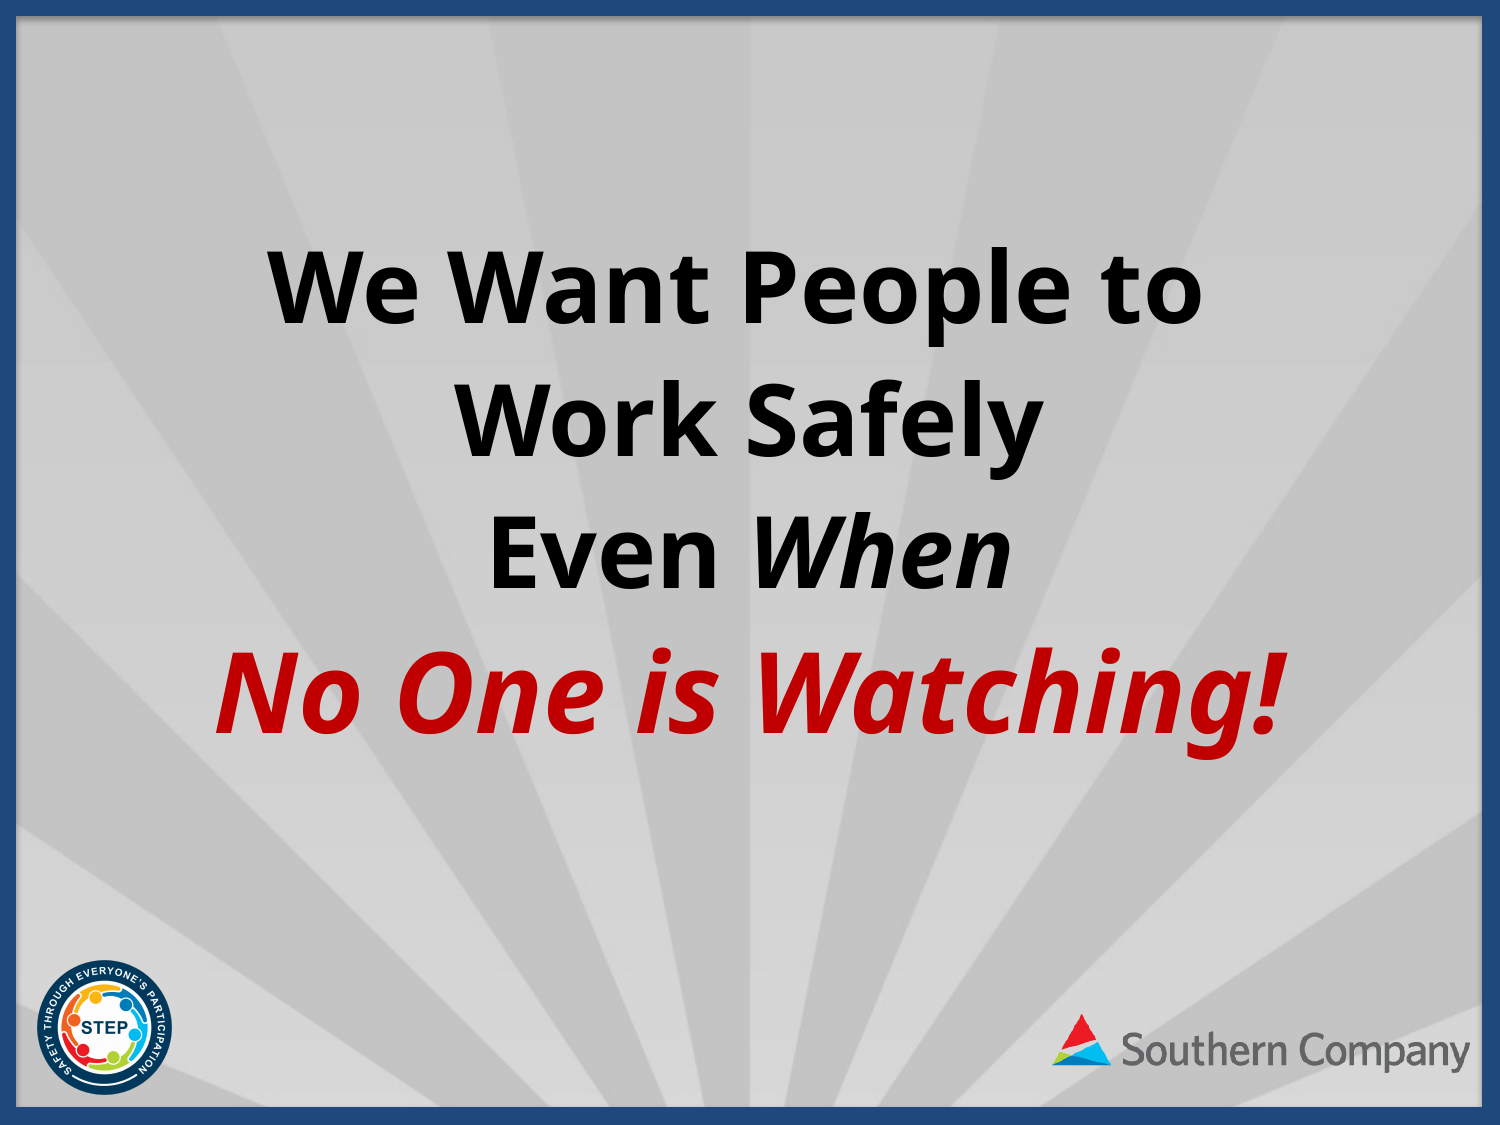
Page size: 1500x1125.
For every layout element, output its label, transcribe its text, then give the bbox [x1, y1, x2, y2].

picture [16, 16, 1482, 216]
picture [16, 764, 1482, 1107]
text_box We Want People to Work Safely Even When No One is Watching! [0, 216, 1500, 764]
